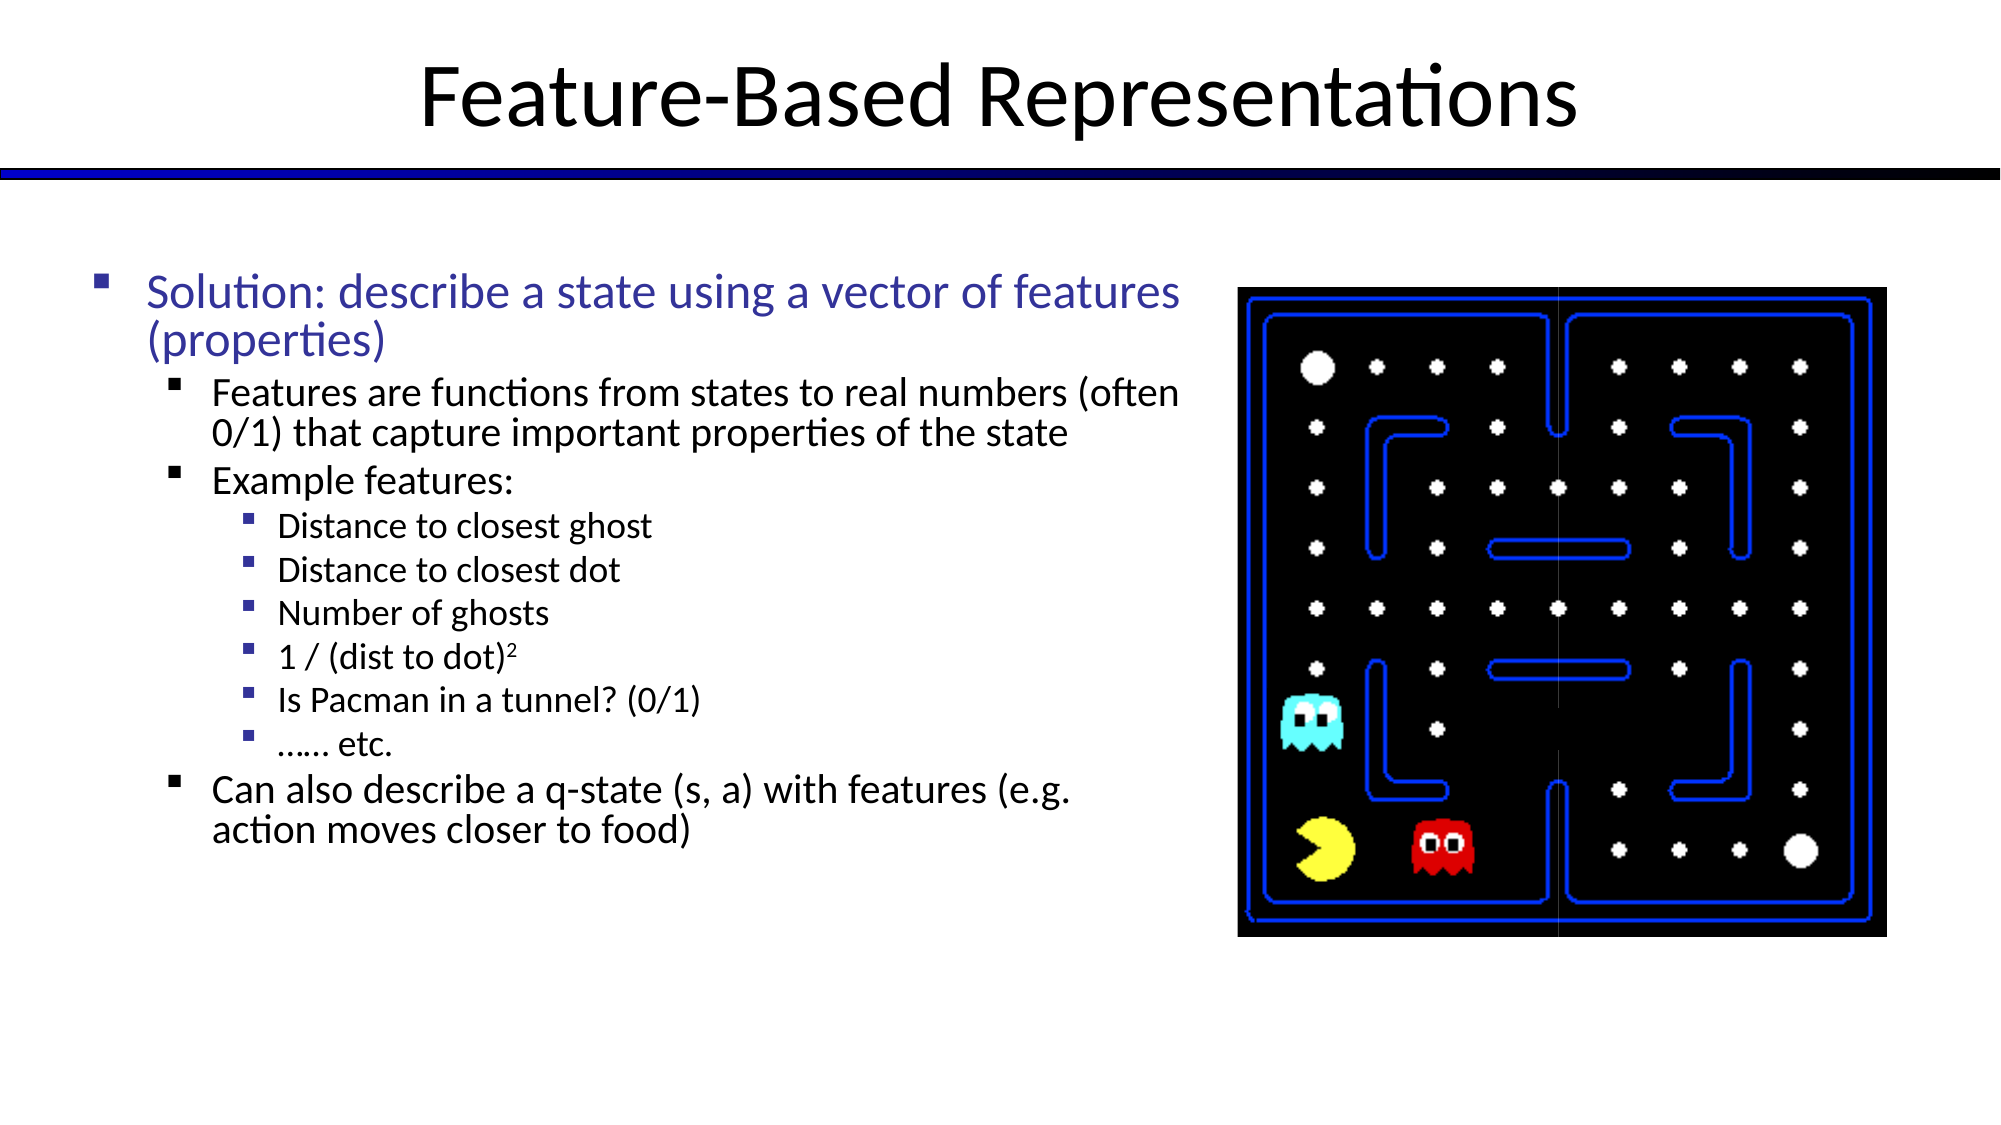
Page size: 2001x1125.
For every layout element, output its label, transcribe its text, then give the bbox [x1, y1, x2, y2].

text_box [1237, 287, 1901, 937]
list Solution: describe a state using a vector of features (properties) Features are functions from states to real numbers (often 0/1) that capture important properties of the state Example features: Distance to closest ghost Distance to closest dot Number of ghosts 1 / (dist to dot)2 Is Pacman in a tunnel? (0/1) …… etc. Can also describe a q-state (s, a) with features (e.g. action moves closer to food) [74, 262, 1201, 1006]
title Feature-Based Representations [0, 0, 2000, 184]
